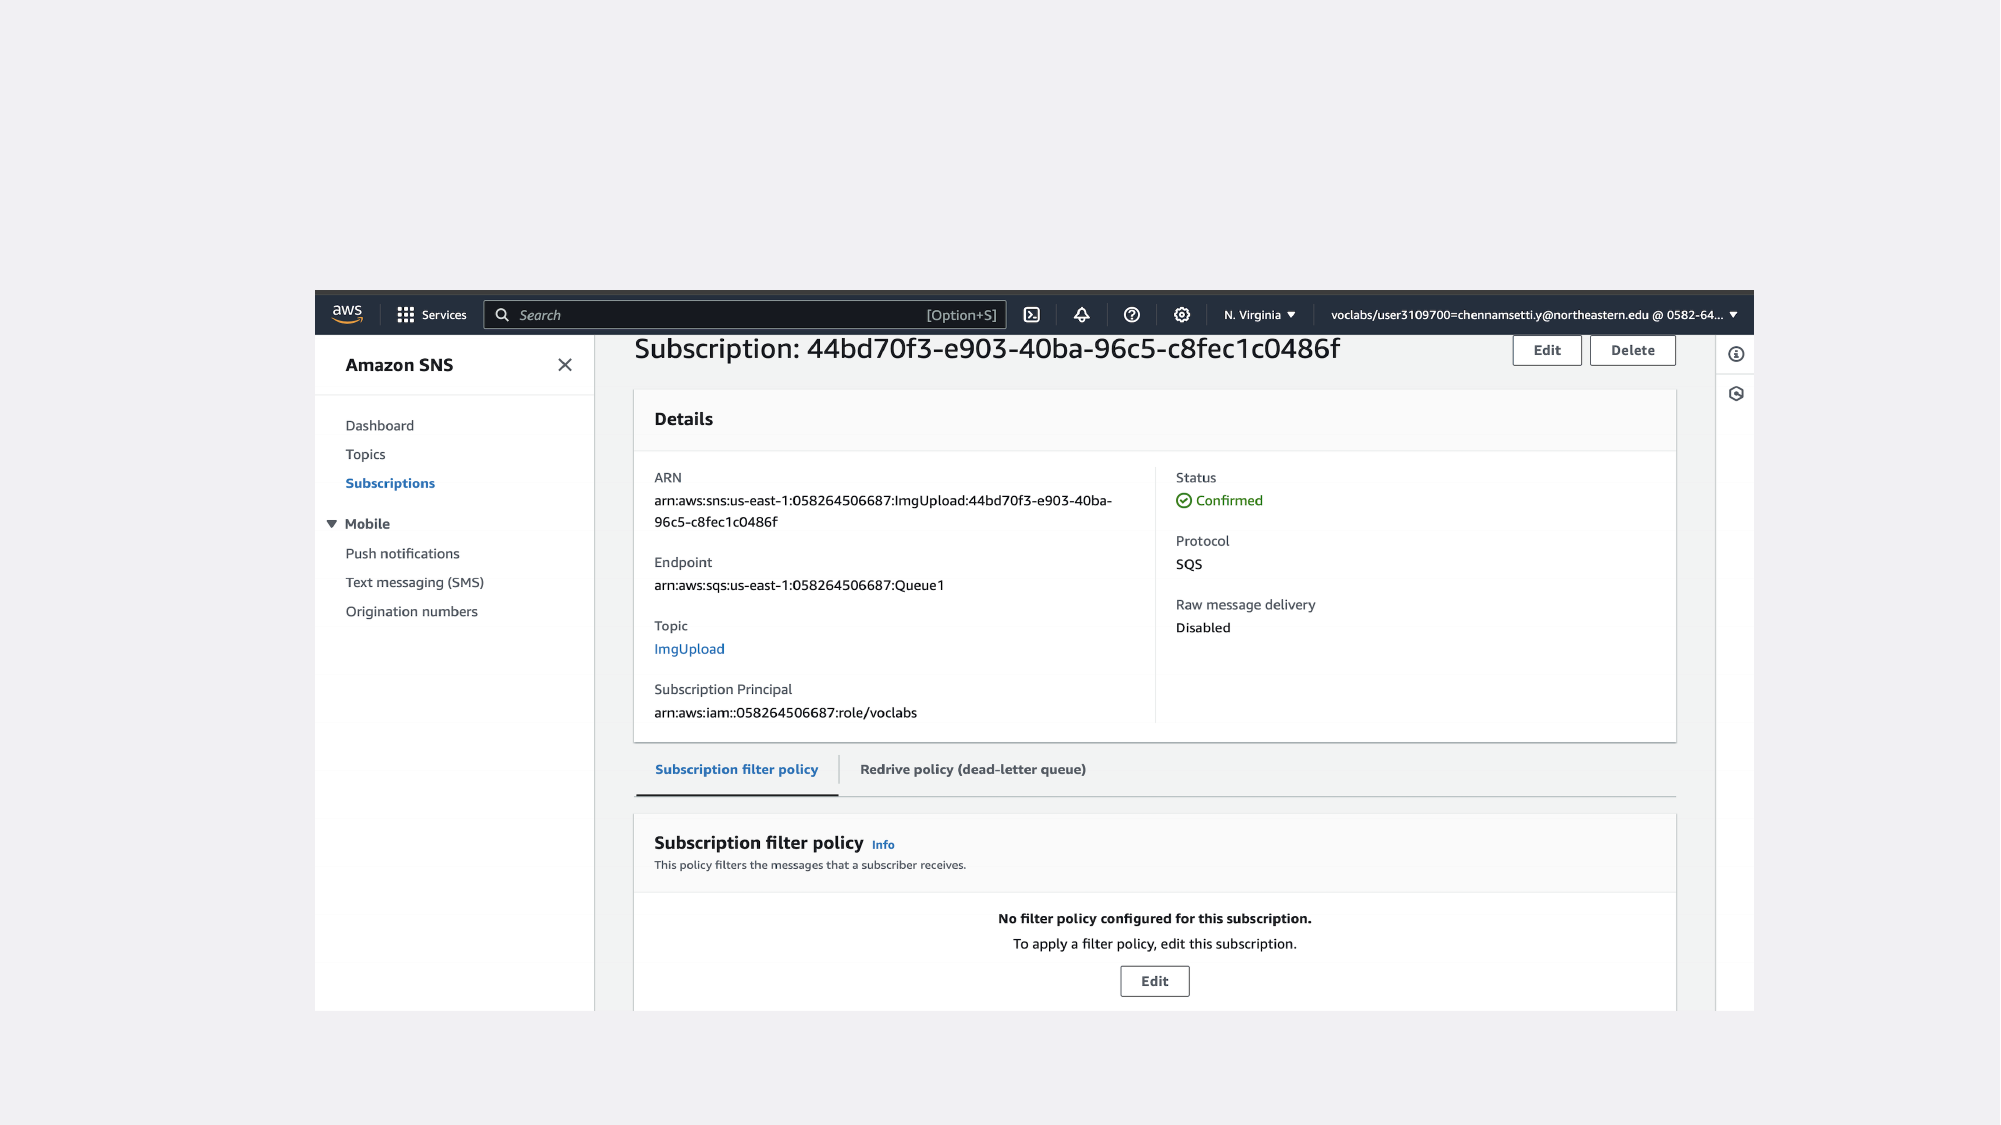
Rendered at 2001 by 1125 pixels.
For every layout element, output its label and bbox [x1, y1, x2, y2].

list [314, 290, 1754, 1011]
